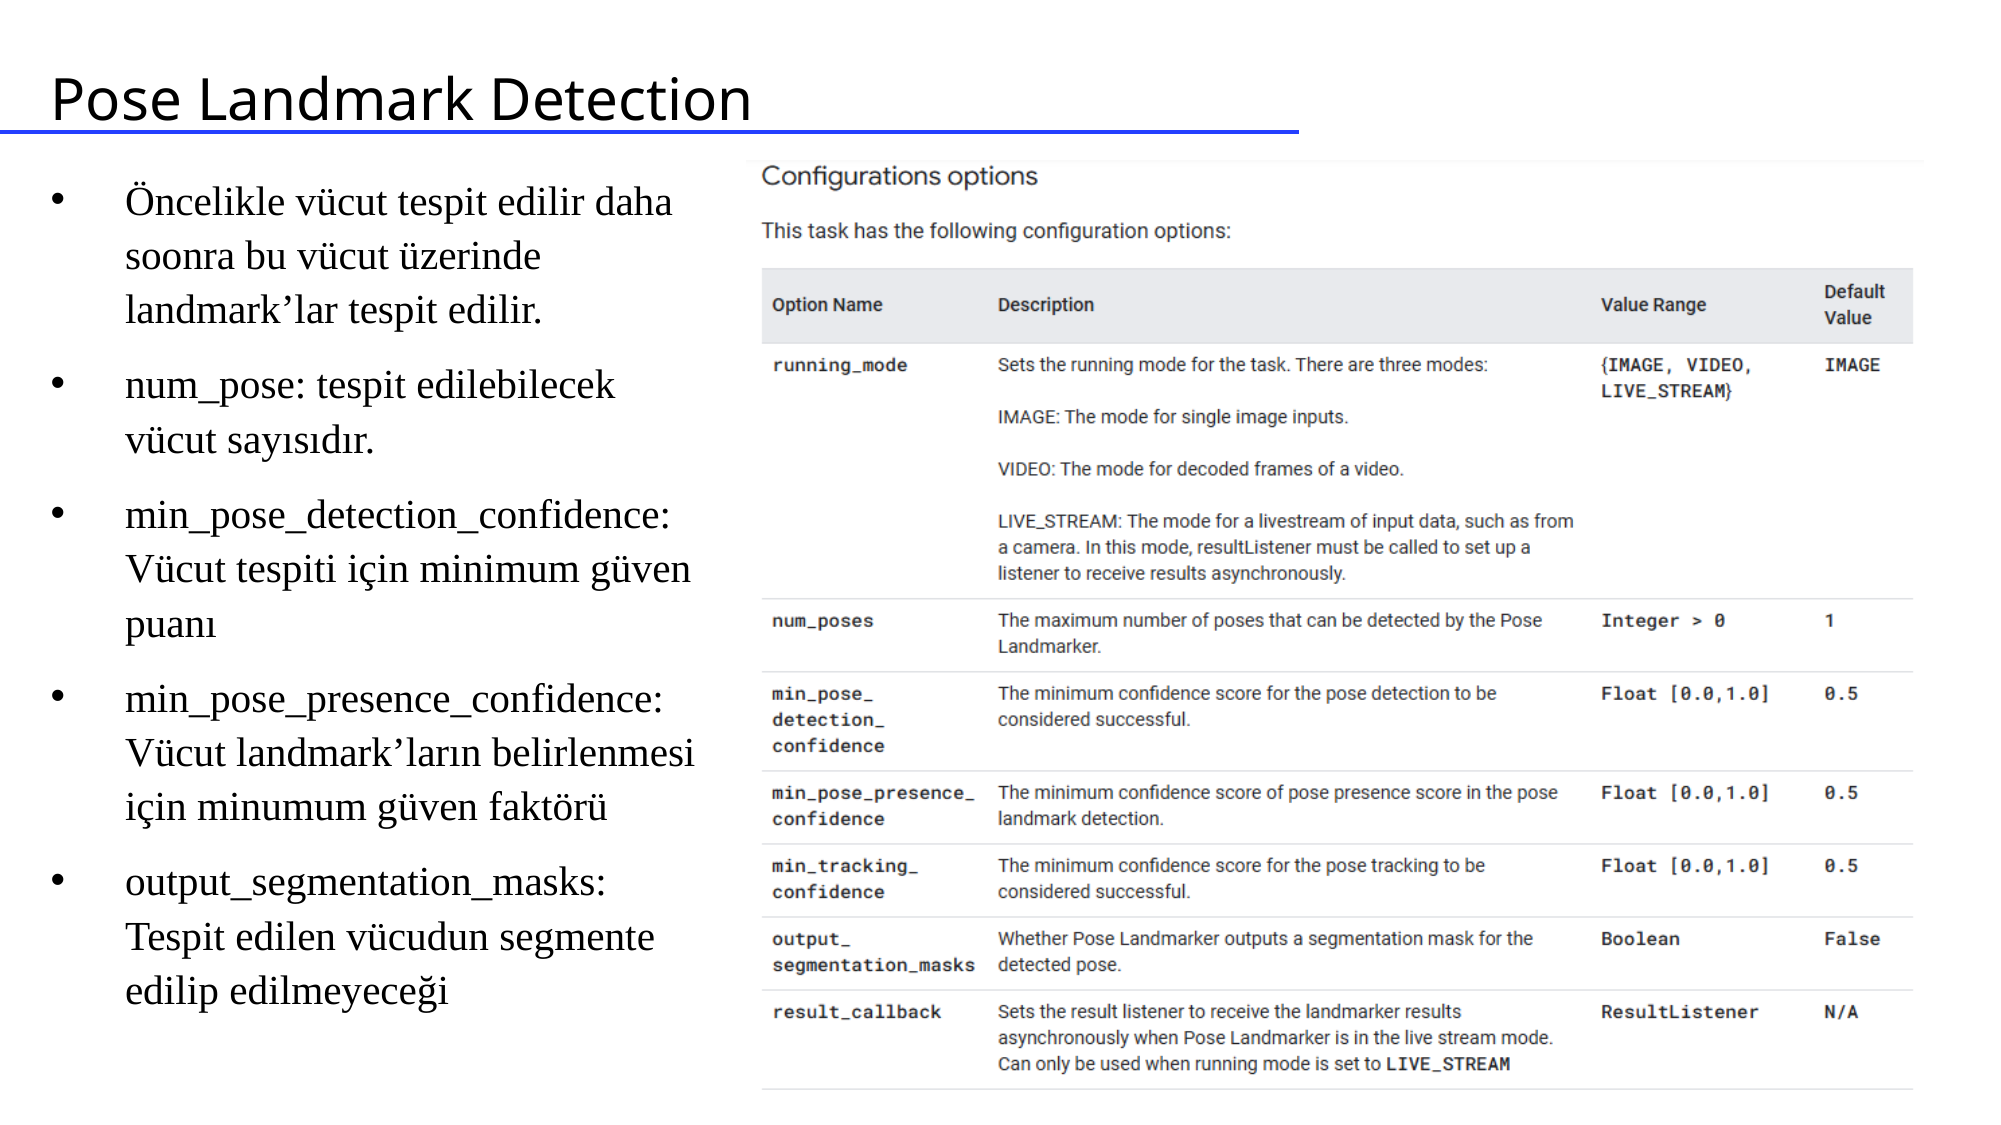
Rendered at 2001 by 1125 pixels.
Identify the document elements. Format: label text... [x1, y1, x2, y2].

picture [746, 160, 1924, 1103]
title Pose Landmark Detection [35, 46, 1912, 141]
list Öncelikle vücut tespit edilir daha soonra bu vücut üzerinde landmark’lar tespit edilir. num_pose: tespit edilebilecek vücut sayısıdır. min_pose_detection_confidence: Vücut tespiti için minimum güven puanı min_pose_presence_confidence: Vücut landmark’ların belirlenmesi için minumum güven faktörü output_segmentation_masks: Tespit edilen vücudun segmente edilip edilmeyeceği [35, 161, 718, 1079]
